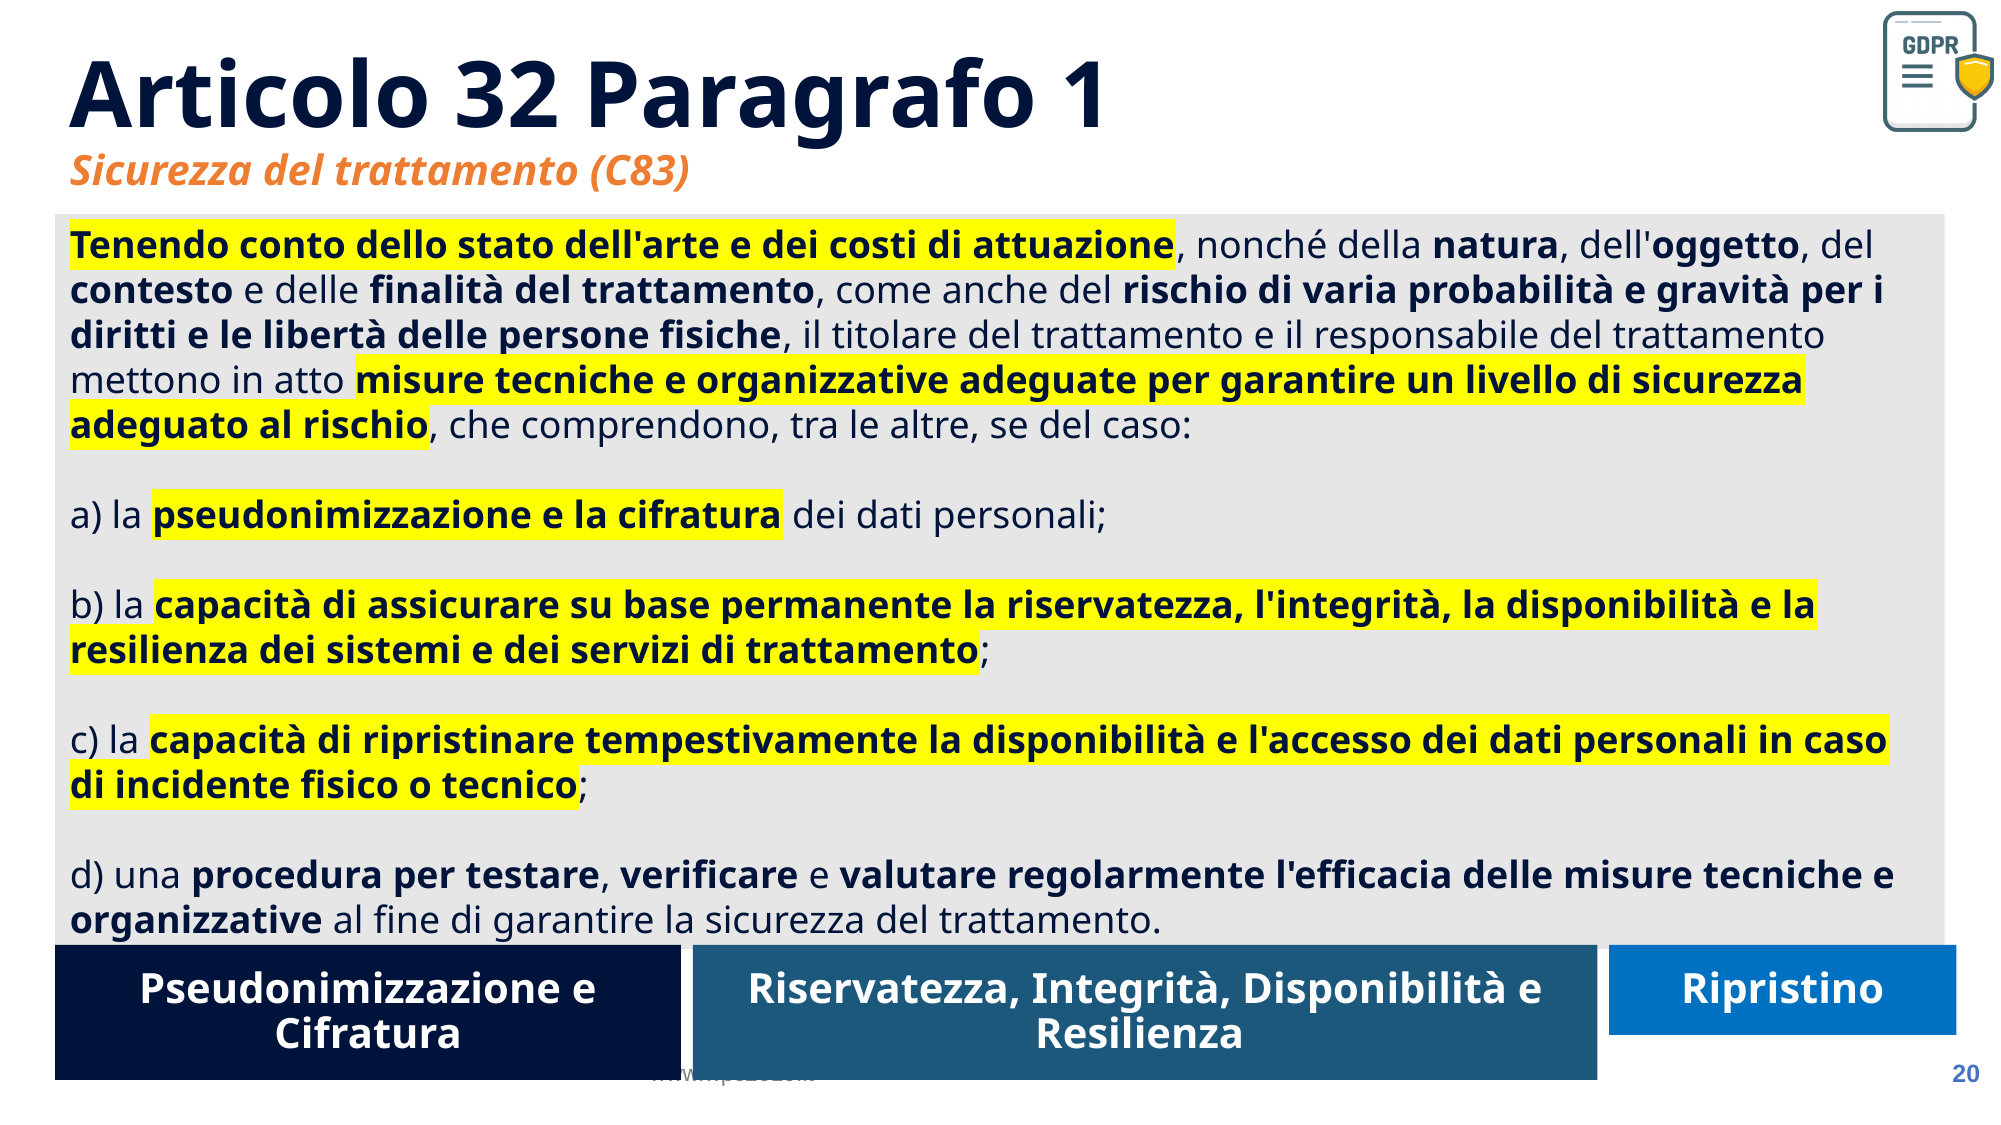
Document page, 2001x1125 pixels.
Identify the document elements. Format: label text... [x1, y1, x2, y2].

text_box Tenendo conto dello stato dell'arte e dei costi di attuazione, nonché della natura, dell'oggetto, del contesto e delle finalità del trattamento, come anche del rischio di varia probabilità e gravità per i diritti e le libertà delle persone fisiche, il titolare del trattamento e il responsabile del trattamento mettono in atto misure tecniche e organizzative adeguate per garantire un livello di sicurezza adeguato al rischio, che comprendono, tra le altre, se del caso: a) la pseudonimizzazione e la cifratura dei dati personali; b) la capacità di assicurare su base permanente la riservatezza, l'integrità, la disponibilità e la resilienza dei sistemi e dei servizi di trattamento; c) la capacità di ripristinare tempestivamente la disponibilità e l'accesso dei dati personali in caso di incidente fisico o tecnico; d) una procedura per testare, verificare e valutare regolarmente l'efficacia delle misure tecniche e organizzative al fine di garantire la sicurezza del trattamento. [55, 214, 1945, 949]
text_box Articolo 32 Paragrafo 1 [55, 29, 1945, 166]
footer www.wpc2019.it [634, 1042, 1605, 1103]
text_box Sicurezza del trattamento (C83) [55, 136, 1933, 201]
text_box Pseudonimizzazione e Cifratura [55, 944, 681, 1080]
slide_number 20 [1744, 1042, 1996, 1103]
text_box Riservatezza, Integrità, Disponibilità e Resilienza [692, 944, 1598, 1080]
picture [1883, 11, 1994, 132]
text_box Ripristino [1609, 944, 1957, 1035]
